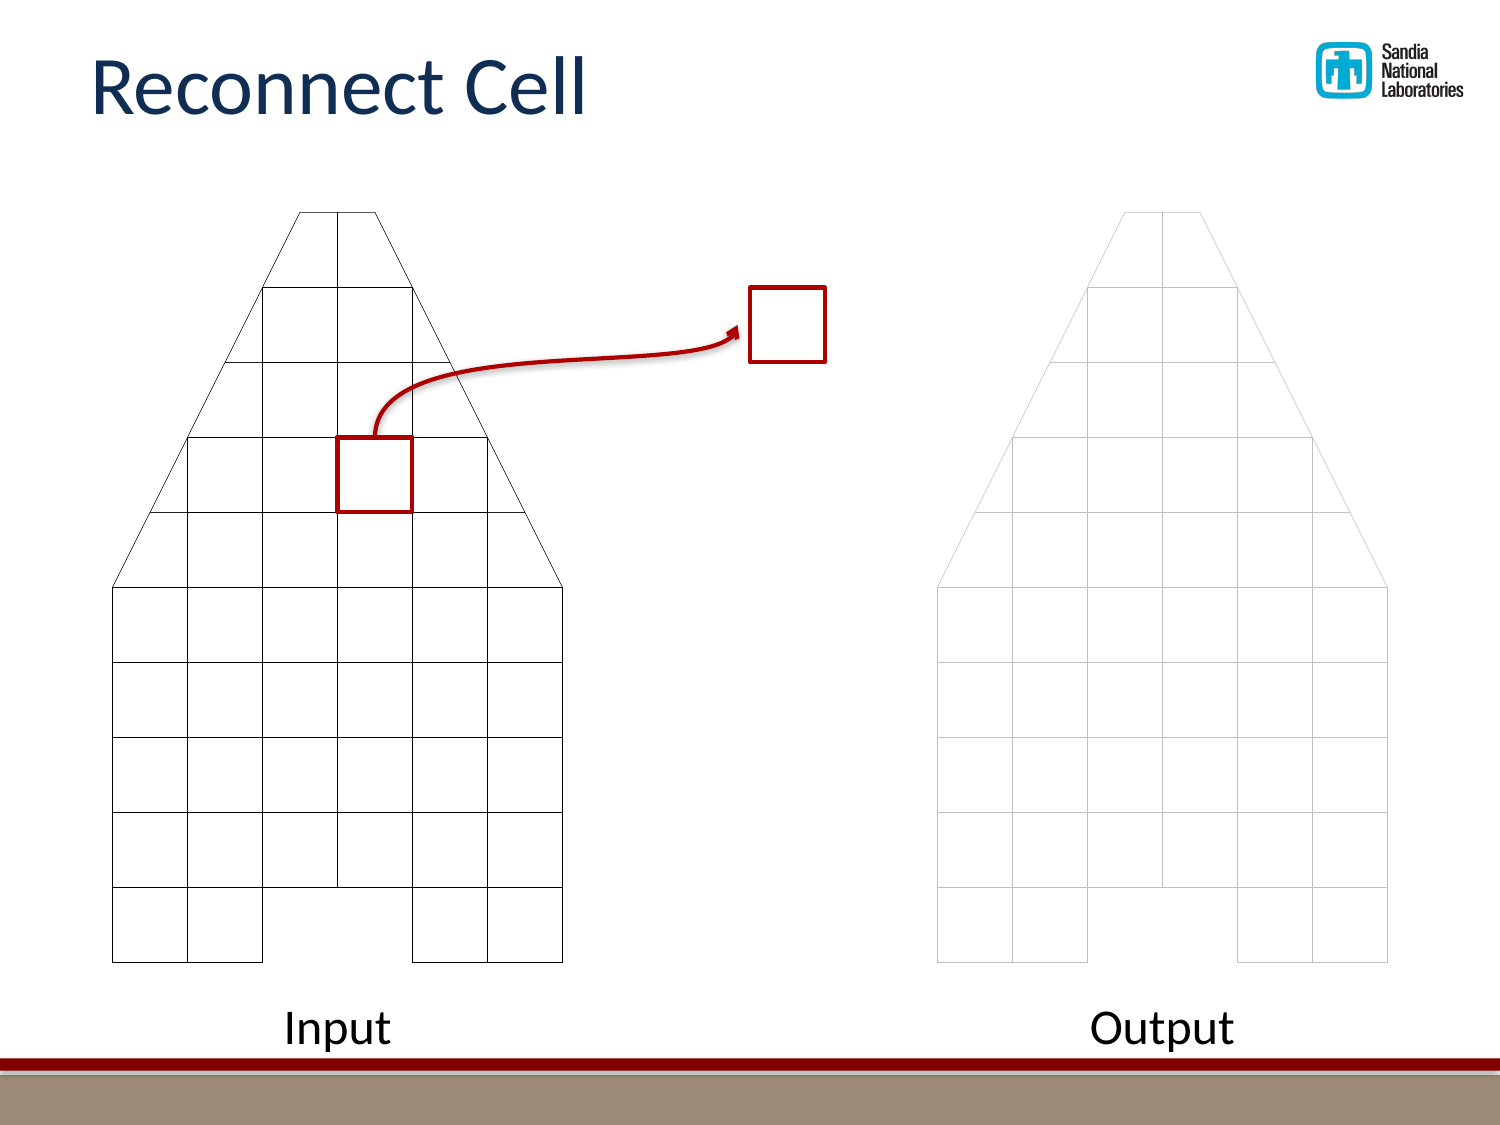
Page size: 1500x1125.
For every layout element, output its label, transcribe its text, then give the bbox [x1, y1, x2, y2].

title Reconnect Cell [74, 0, 1426, 163]
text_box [499, 199, 613, 563]
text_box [787, 362, 1500, 813]
picture [1426, 37, 1467, 105]
text_box Input [268, 987, 407, 1063]
text_box Output [1074, 987, 1250, 1063]
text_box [0, 362, 713, 813]
text_box [748, 285, 827, 364]
